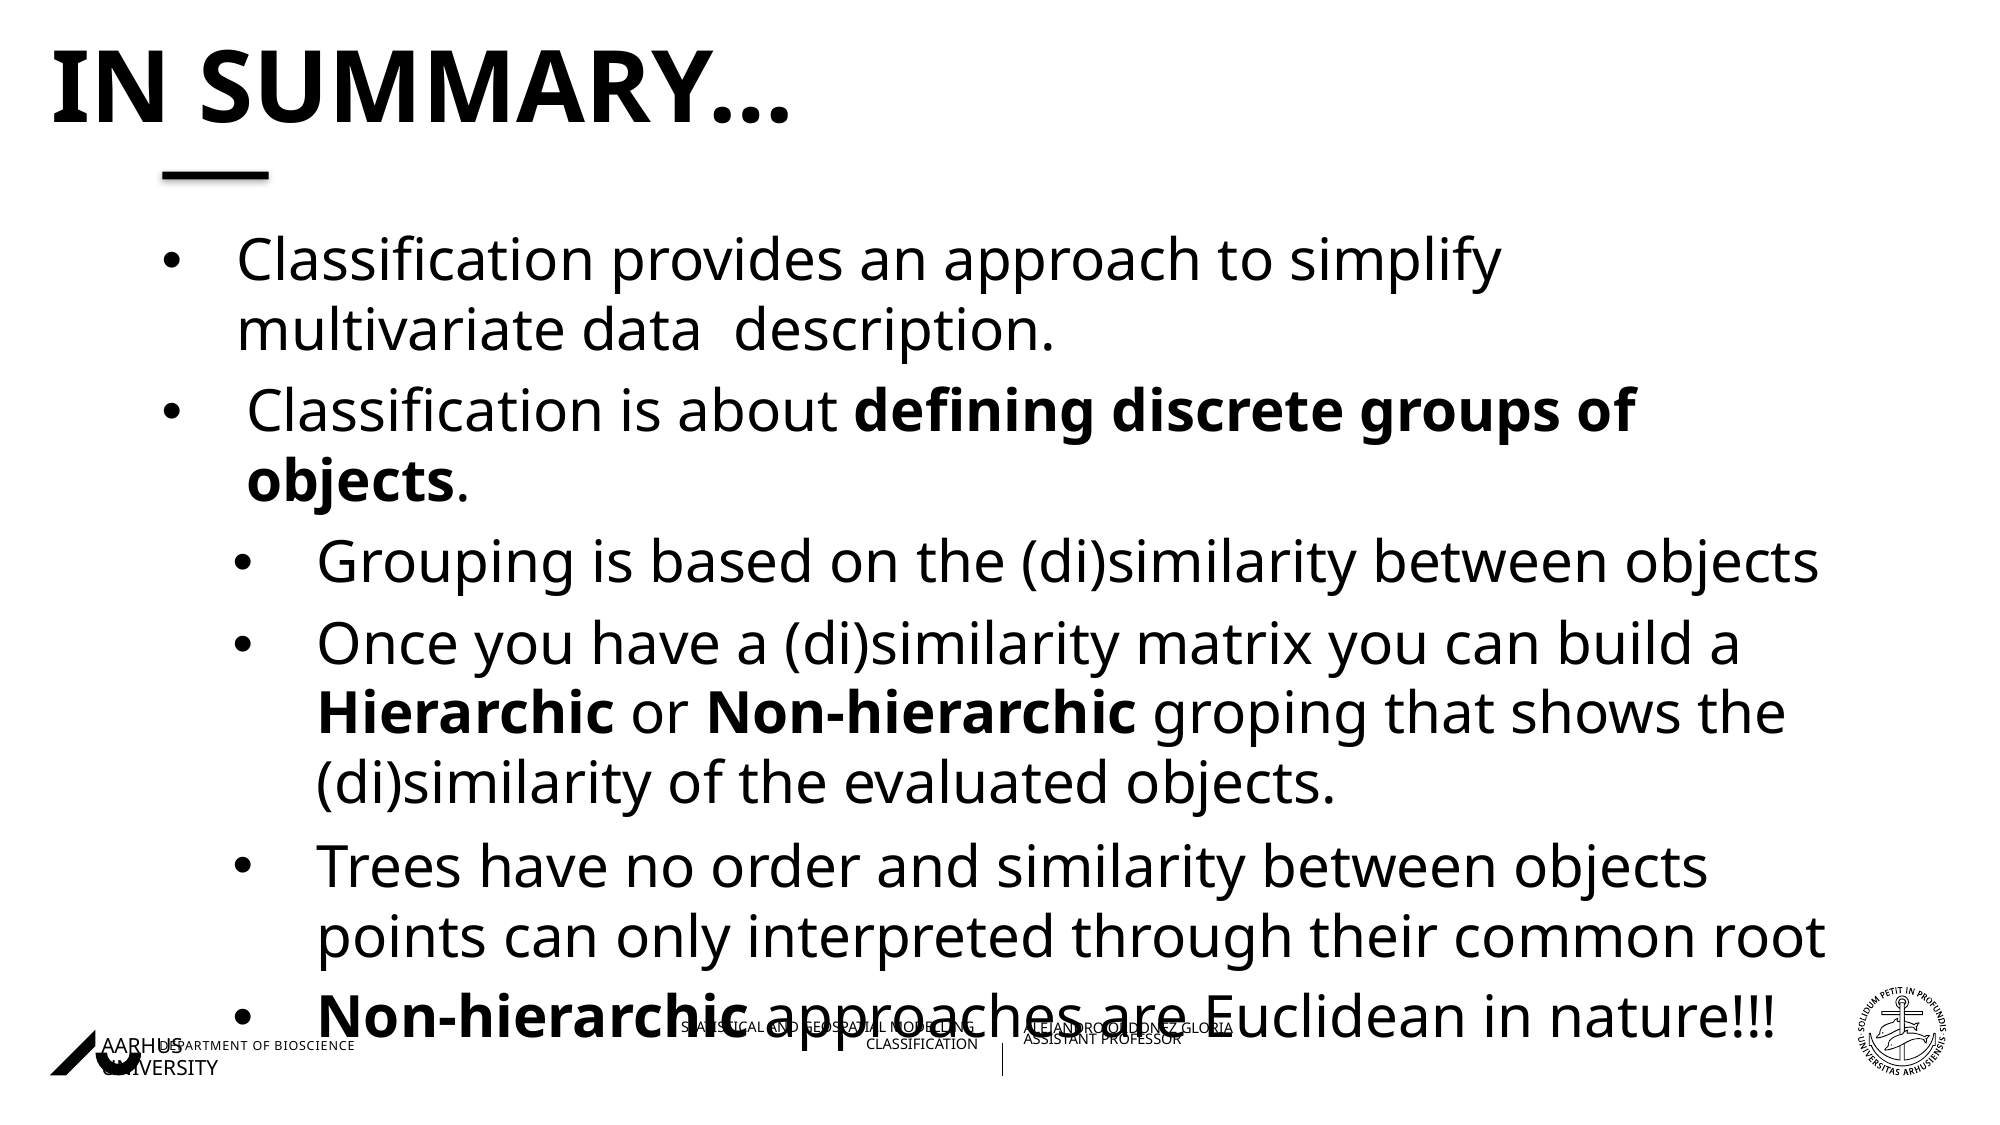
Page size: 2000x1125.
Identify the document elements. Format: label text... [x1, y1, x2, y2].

title In summary… [51, 37, 1948, 162]
list Classification provides an approach to simplify multivariate data description. Classification is about defining discrete groups of objects. Grouping is based on the (di)similarity between objects Once you have a (di)similarity matrix you can build a Hierarchic or Non-hierarchic groping that shows the (di)similarity of the evaluated objects. Trees have no order and similarity between objects points can only interpreted through their common root Non-hierarchic approaches are Euclidean in nature!!! [161, 224, 1839, 968]
